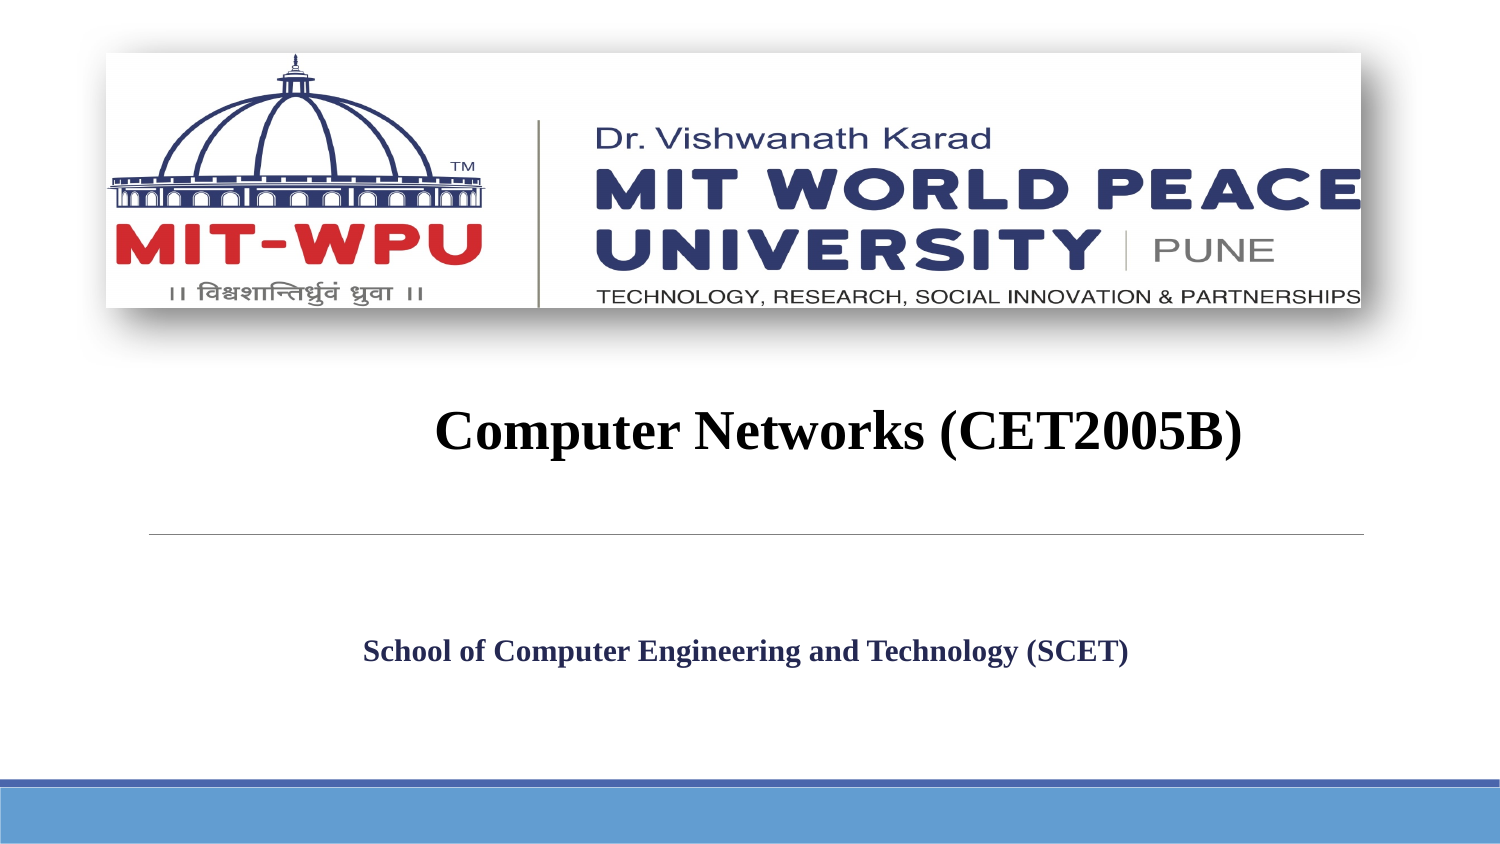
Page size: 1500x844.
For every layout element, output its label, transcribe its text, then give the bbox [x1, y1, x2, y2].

picture [106, 52, 1362, 309]
subtitle School of Computer Engineering and Technology (SCET) [272, 621, 1221, 681]
text_box Computer Networks (CET2005B) [82, 383, 1446, 471]
